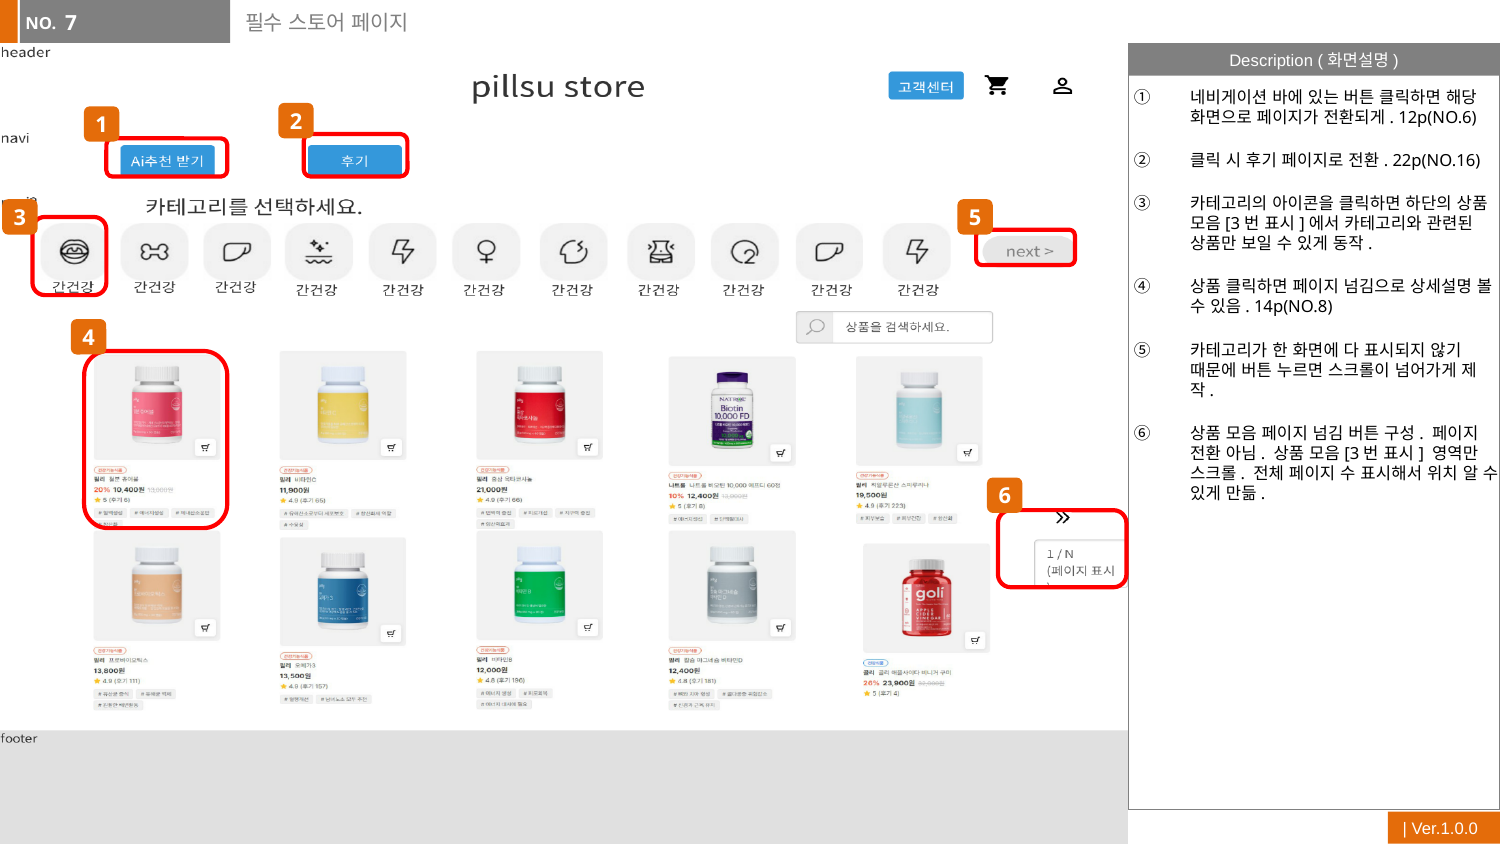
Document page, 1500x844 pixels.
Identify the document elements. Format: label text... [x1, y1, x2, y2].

title 필수 스토어 페이지 [231, 2, 1117, 42]
list 7 [64, 2, 231, 42]
list 네비게이션 바에 있는 버튼 클릭하면 해당 화면으로 페이지가 전환되게. 12p(NO.6) 클릭 시 후기 페이지로 전환. 22p(NO.16) 카테고리의 아이콘을 클릭하면 하단의 상품 모음[3번 표시]에서 카테고리와 관련된 상품만 보일 수 있게 동작. 상품 클릭하면 페이지 넘김으로 상세설명 볼 수 있음. 14p(NO.8) 카테고리가 한 화면에 다 표시되지 않기 때문에 버튼 누르면 스크롤이 넘어가게 제작. 상품 모음 페이지 넘김 버튼 구성. 페이지 전환 아님. 상품 모음[3번 표시] 영역만 스크롤. 전체 페이지 수 표시해서 위치 알 수 있게 만듦. [1132, 79, 1500, 812]
picture [0, 43, 1129, 844]
